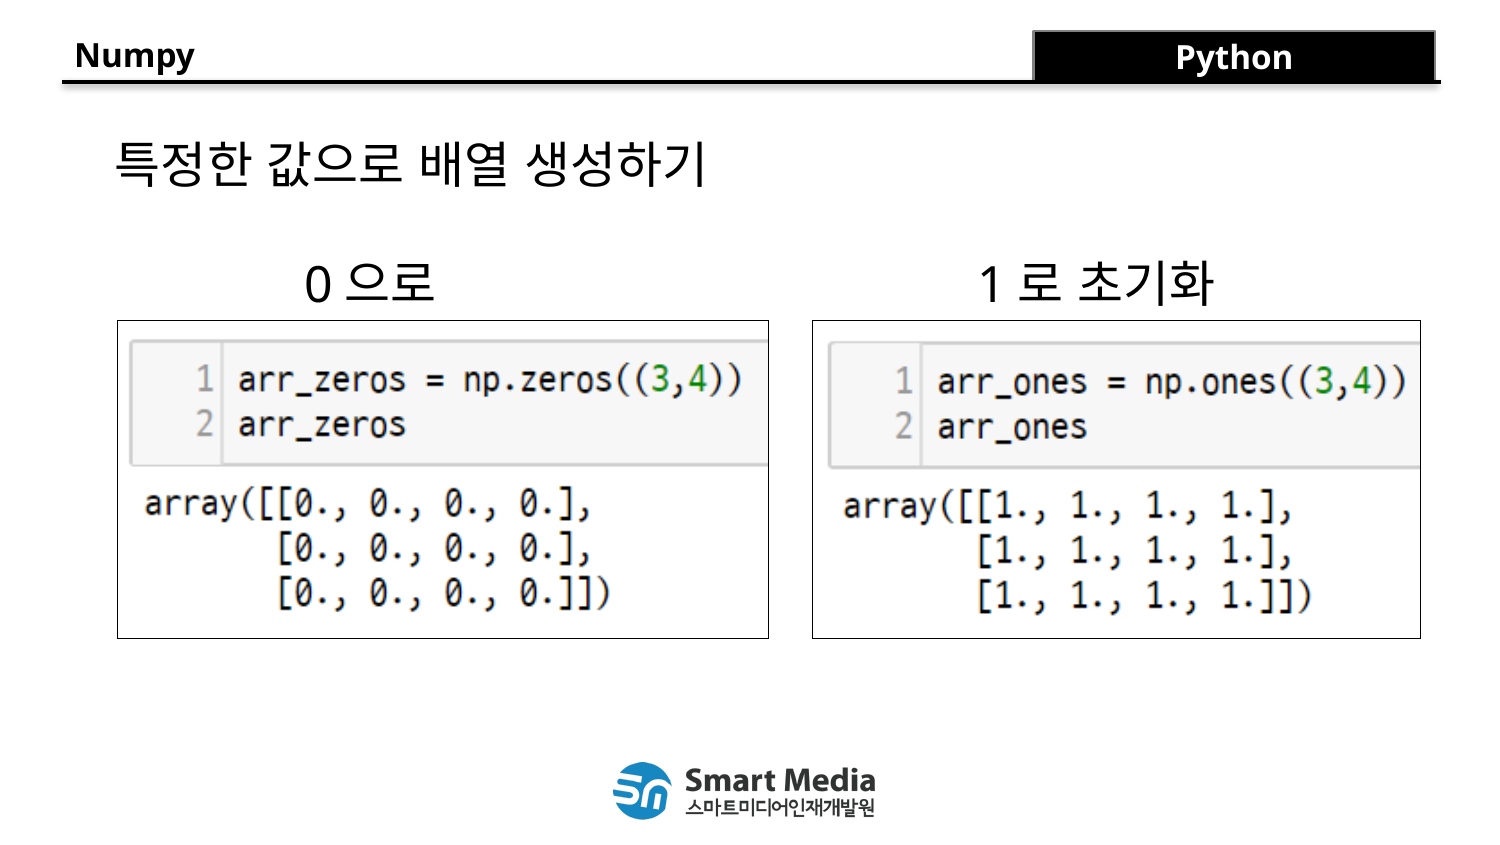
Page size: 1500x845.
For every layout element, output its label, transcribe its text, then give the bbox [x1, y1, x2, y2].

text_box 특정한 값으로 배열 생성하기 [100, 125, 1294, 201]
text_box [58, 26, 1441, 83]
picture [811, 320, 1421, 639]
picture [117, 320, 769, 639]
text_box 1로 초기화 [962, 245, 1270, 319]
picture [613, 762, 875, 821]
text_box 0으로 초기화 [289, 245, 597, 319]
